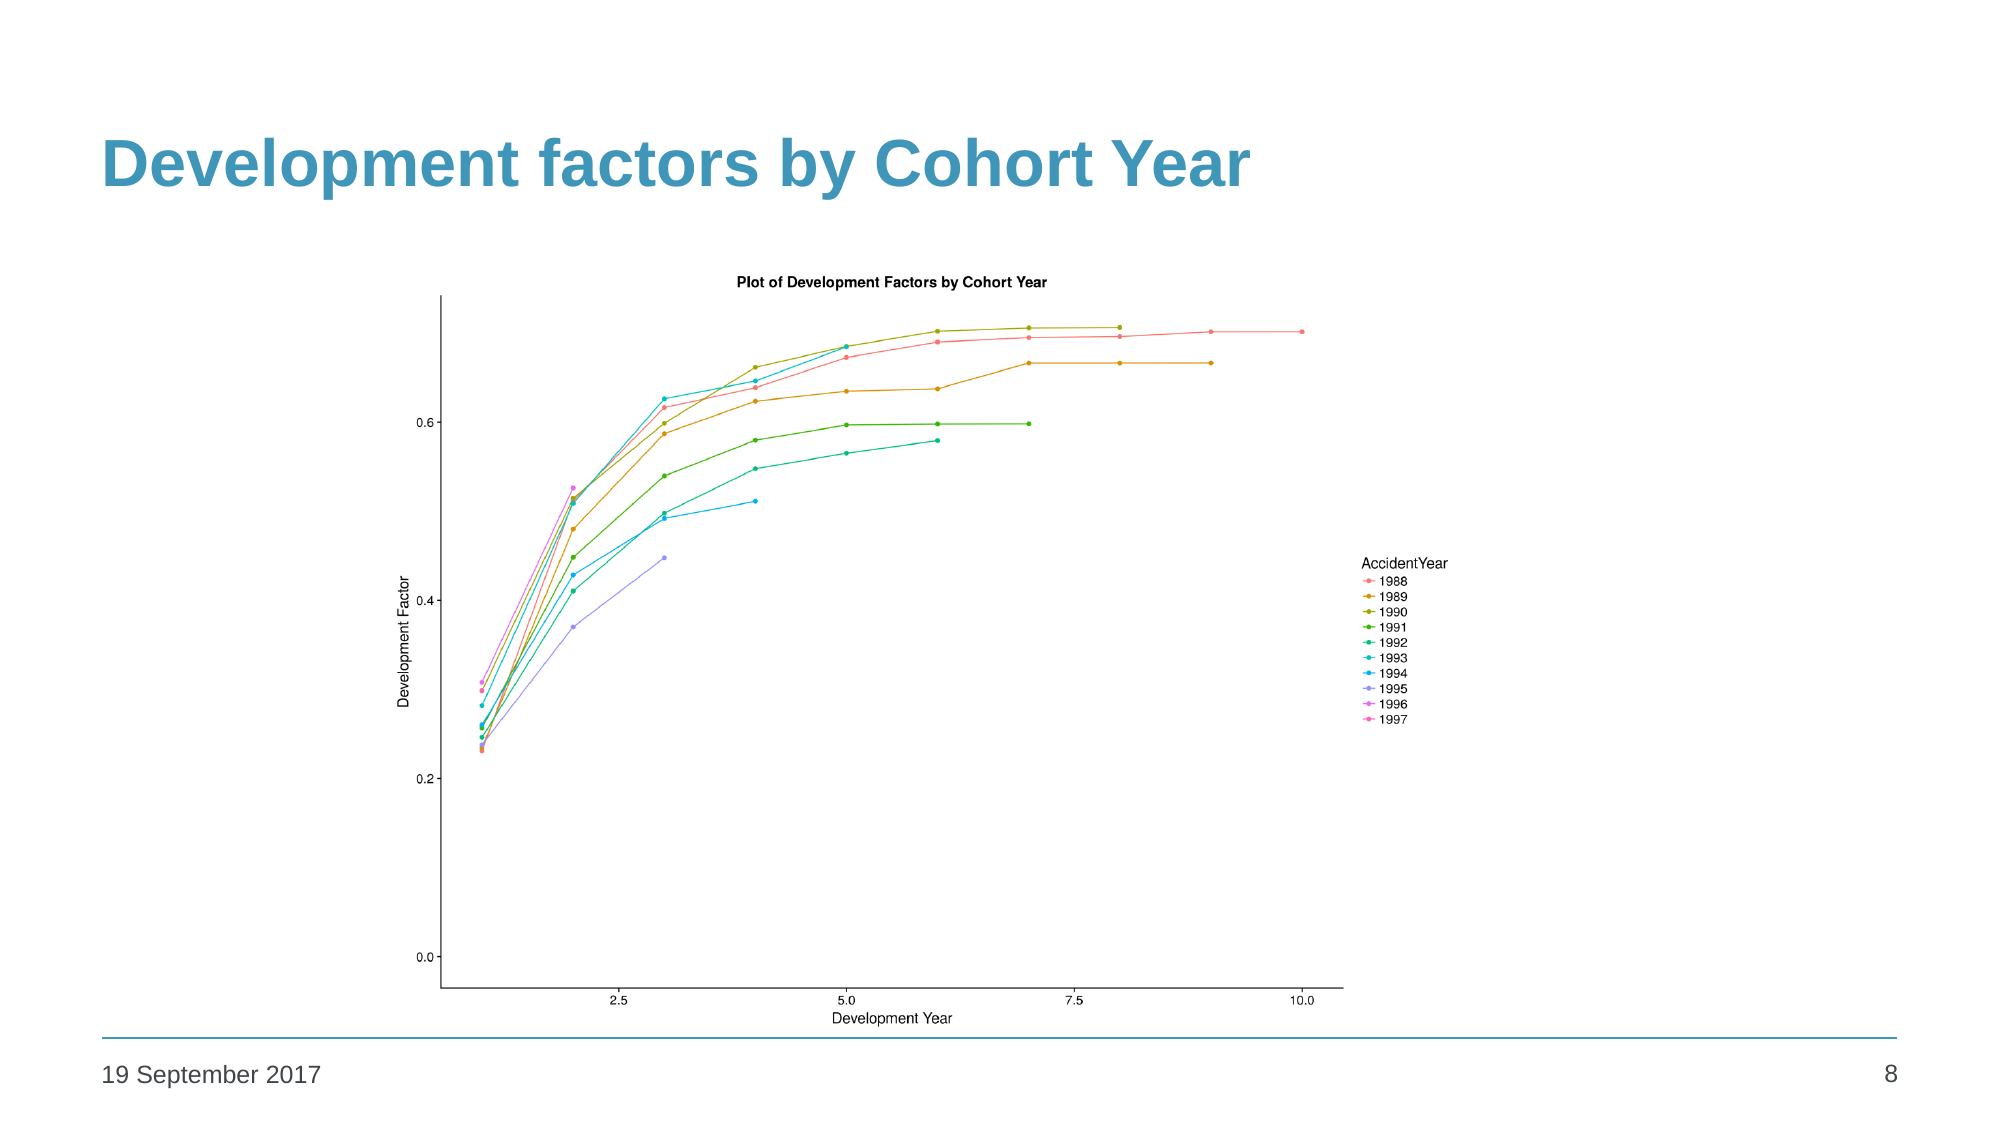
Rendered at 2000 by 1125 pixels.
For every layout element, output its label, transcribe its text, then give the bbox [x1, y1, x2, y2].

title Development factors by Cohort Year [86, 66, 1900, 254]
slide_number ‹#› [1771, 1050, 1914, 1106]
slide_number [86, 1051, 528, 1106]
picture [385, 266, 1461, 1036]
